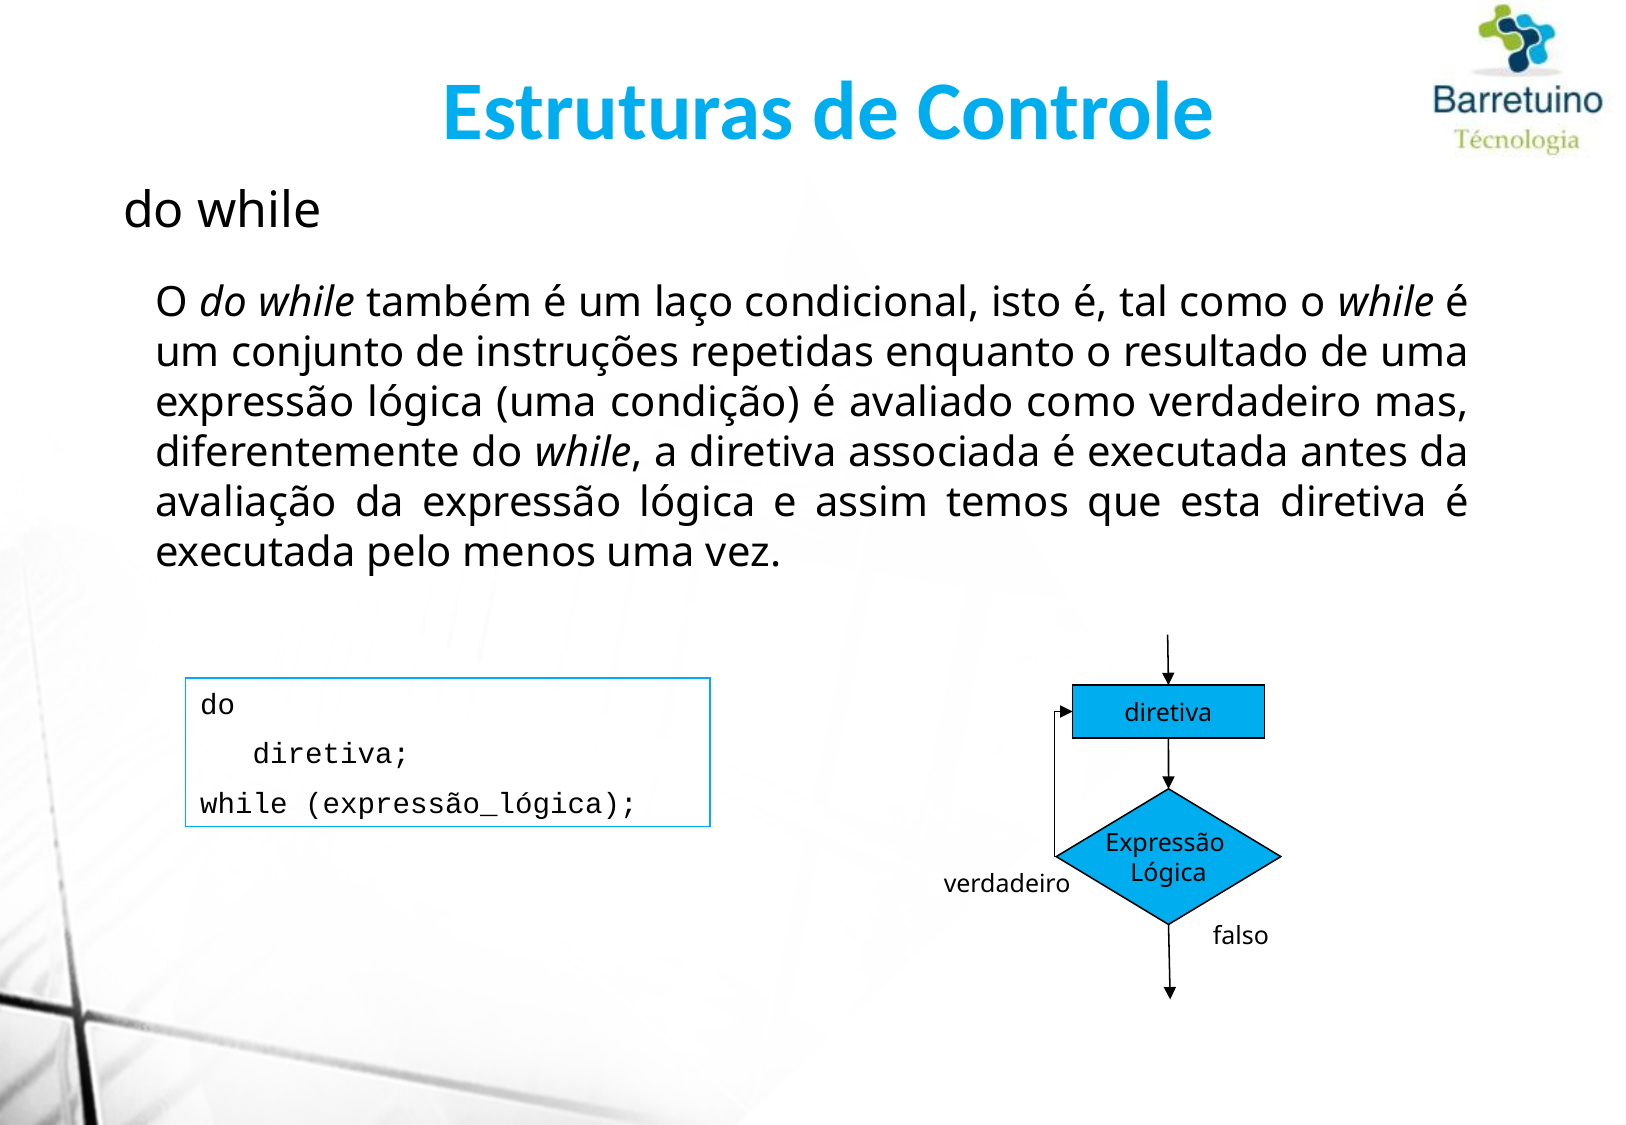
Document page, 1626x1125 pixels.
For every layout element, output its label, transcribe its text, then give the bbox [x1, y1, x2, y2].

text_box verdadeiro [929, 859, 1086, 905]
picture [0, 0, 1626, 1125]
text_box O do while também é um laço condicional, isto é, tal como o while é um conjunto de instruções repetidas enquanto o resultado de uma expressão lógica (uma condição) é avaliado como verdadeiro mas, diferentemente do while, a diretiva associada é executada antes da avaliação da expressão lógica e assim temos que esta diretiva é executada pelo menos uma vez. [140, 267, 1485, 582]
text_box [1056, 711, 1073, 857]
text_box Expressão Lógica [1056, 789, 1281, 924]
text_box falso [1198, 912, 1284, 958]
text_box do while [108, 170, 1453, 245]
text_box Estruturas de Controle [66, 42, 1555, 170]
text_box diretiva [1072, 685, 1265, 739]
text_box do diretiva; while (expressão_lógica); [185, 677, 711, 827]
